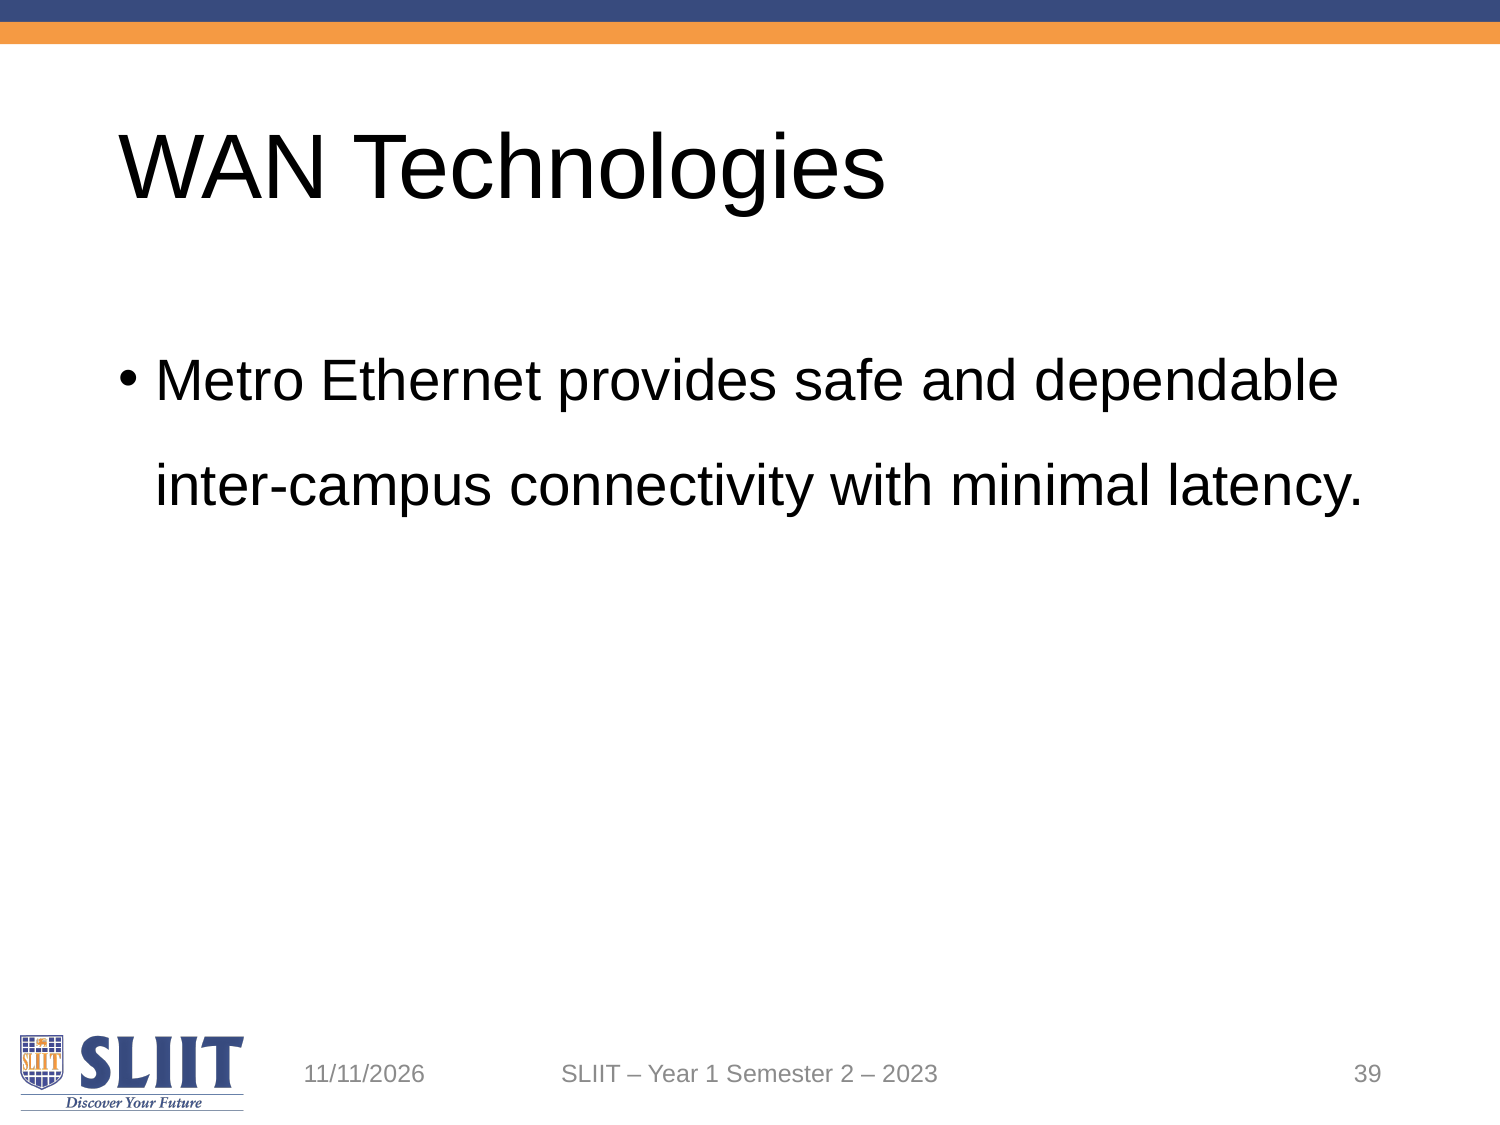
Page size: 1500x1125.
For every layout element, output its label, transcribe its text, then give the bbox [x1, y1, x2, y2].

slide_number 39 [1059, 1042, 1397, 1103]
picture [20, 1035, 244, 1111]
list Metro Ethernet provides safe and dependable inter-campus connectivity with minimal latency. [103, 299, 1397, 1014]
footer SLIIT – Year 1 Semester 2 – 2023 [496, 1042, 1004, 1103]
title WAN Technologies [103, 59, 1397, 278]
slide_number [103, 1042, 441, 1103]
